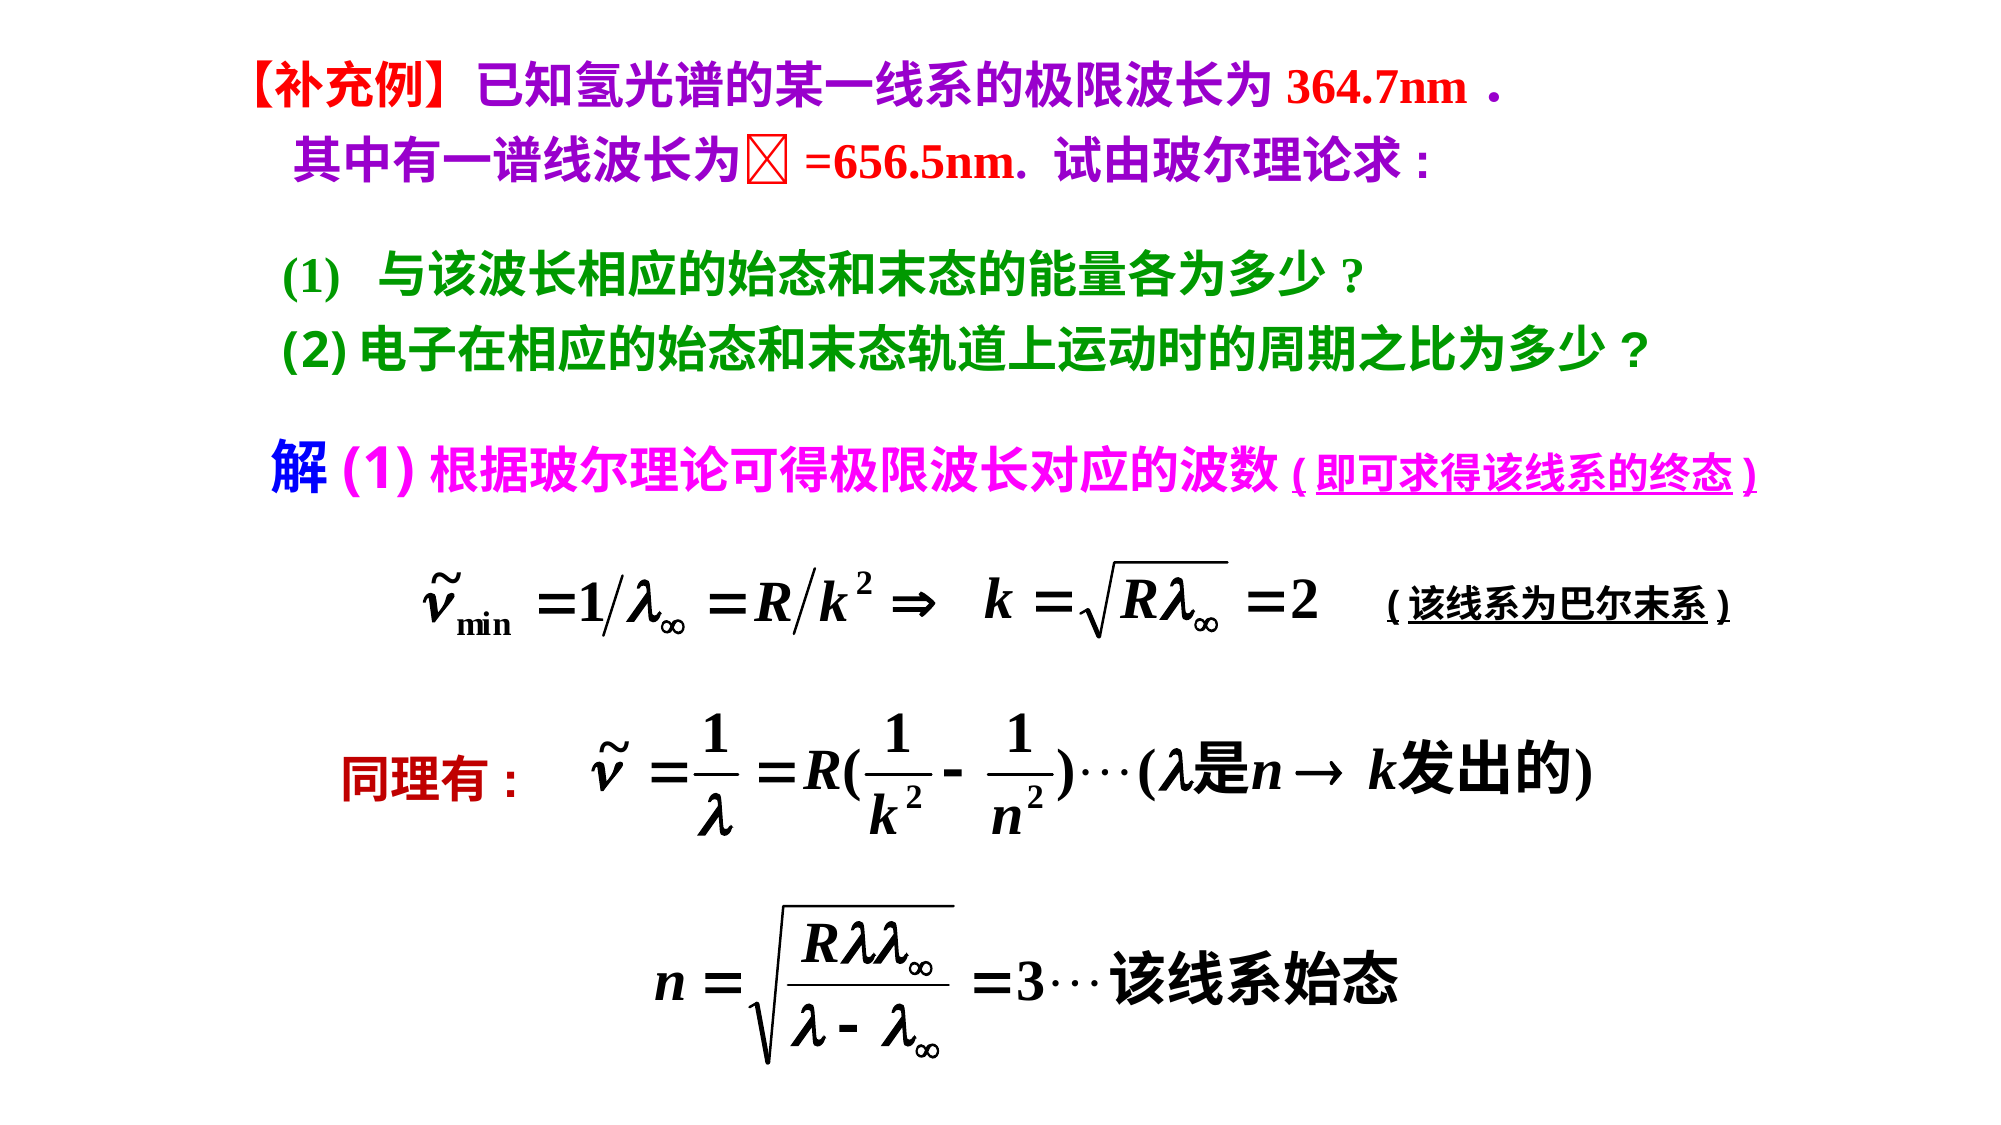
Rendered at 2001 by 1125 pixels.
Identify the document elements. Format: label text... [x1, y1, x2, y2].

text_box 同理有: [325, 727, 534, 815]
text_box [586, 692, 1603, 849]
text_box (该线系为巴尔末系) [1372, 573, 1745, 633]
text_box 解(1)根据玻尔理论可得极限波长对应的波数(即可求得该线系的终态) [256, 408, 1772, 508]
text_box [645, 892, 1415, 1079]
text_box (1) 与该波长相应的始态和末态的能量各为多少? 电子在相应的始态和末态轨道上运动时的周期之比为多少? [267, 219, 1750, 385]
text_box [417, 557, 959, 646]
text_box 【补充例】已知氢光谱的某一线系的极限波长为364.7nm． 其中有一谱线波长为=656.5nm. 试由玻尔理论求: [209, 31, 1696, 196]
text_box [975, 550, 1331, 649]
